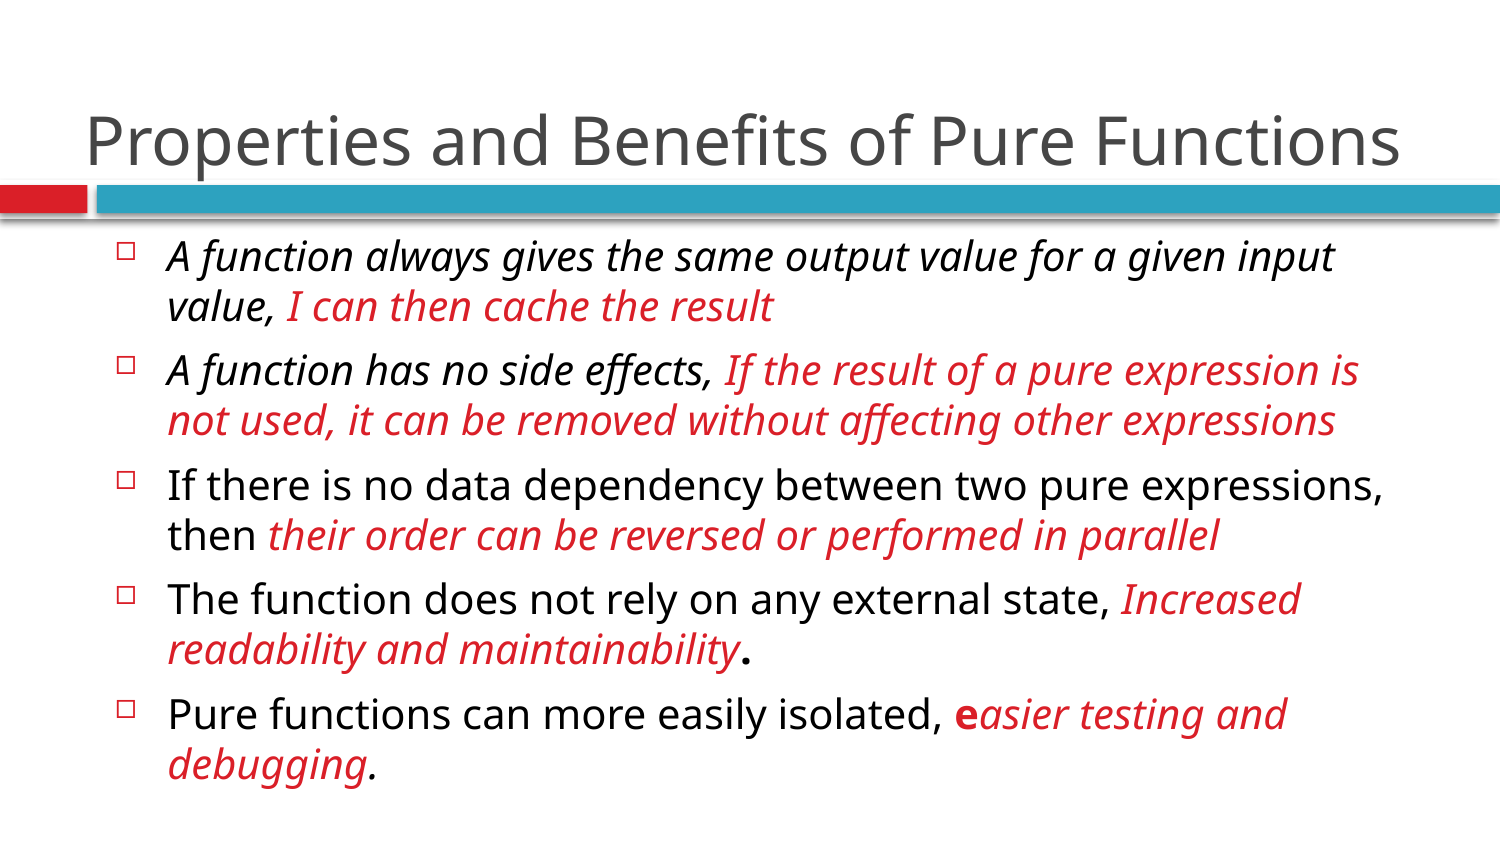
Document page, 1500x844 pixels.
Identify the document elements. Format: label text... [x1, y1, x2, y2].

list A function always gives the same output value for a given input value, I can then cache the result A function has no side effects, If the result of a pure expression is not used, it can be removed without affecting other expressions If there is no data dependency between two pure expressions, then their order can be reversed or performed in parallel The function does not rely on any external state, Increased readability and maintainability. Pure functions can more easily isolated, easier testing and debugging. [99, 221, 1438, 797]
title Properties and Benefits of Pure Functions [0, 21, 1500, 187]
